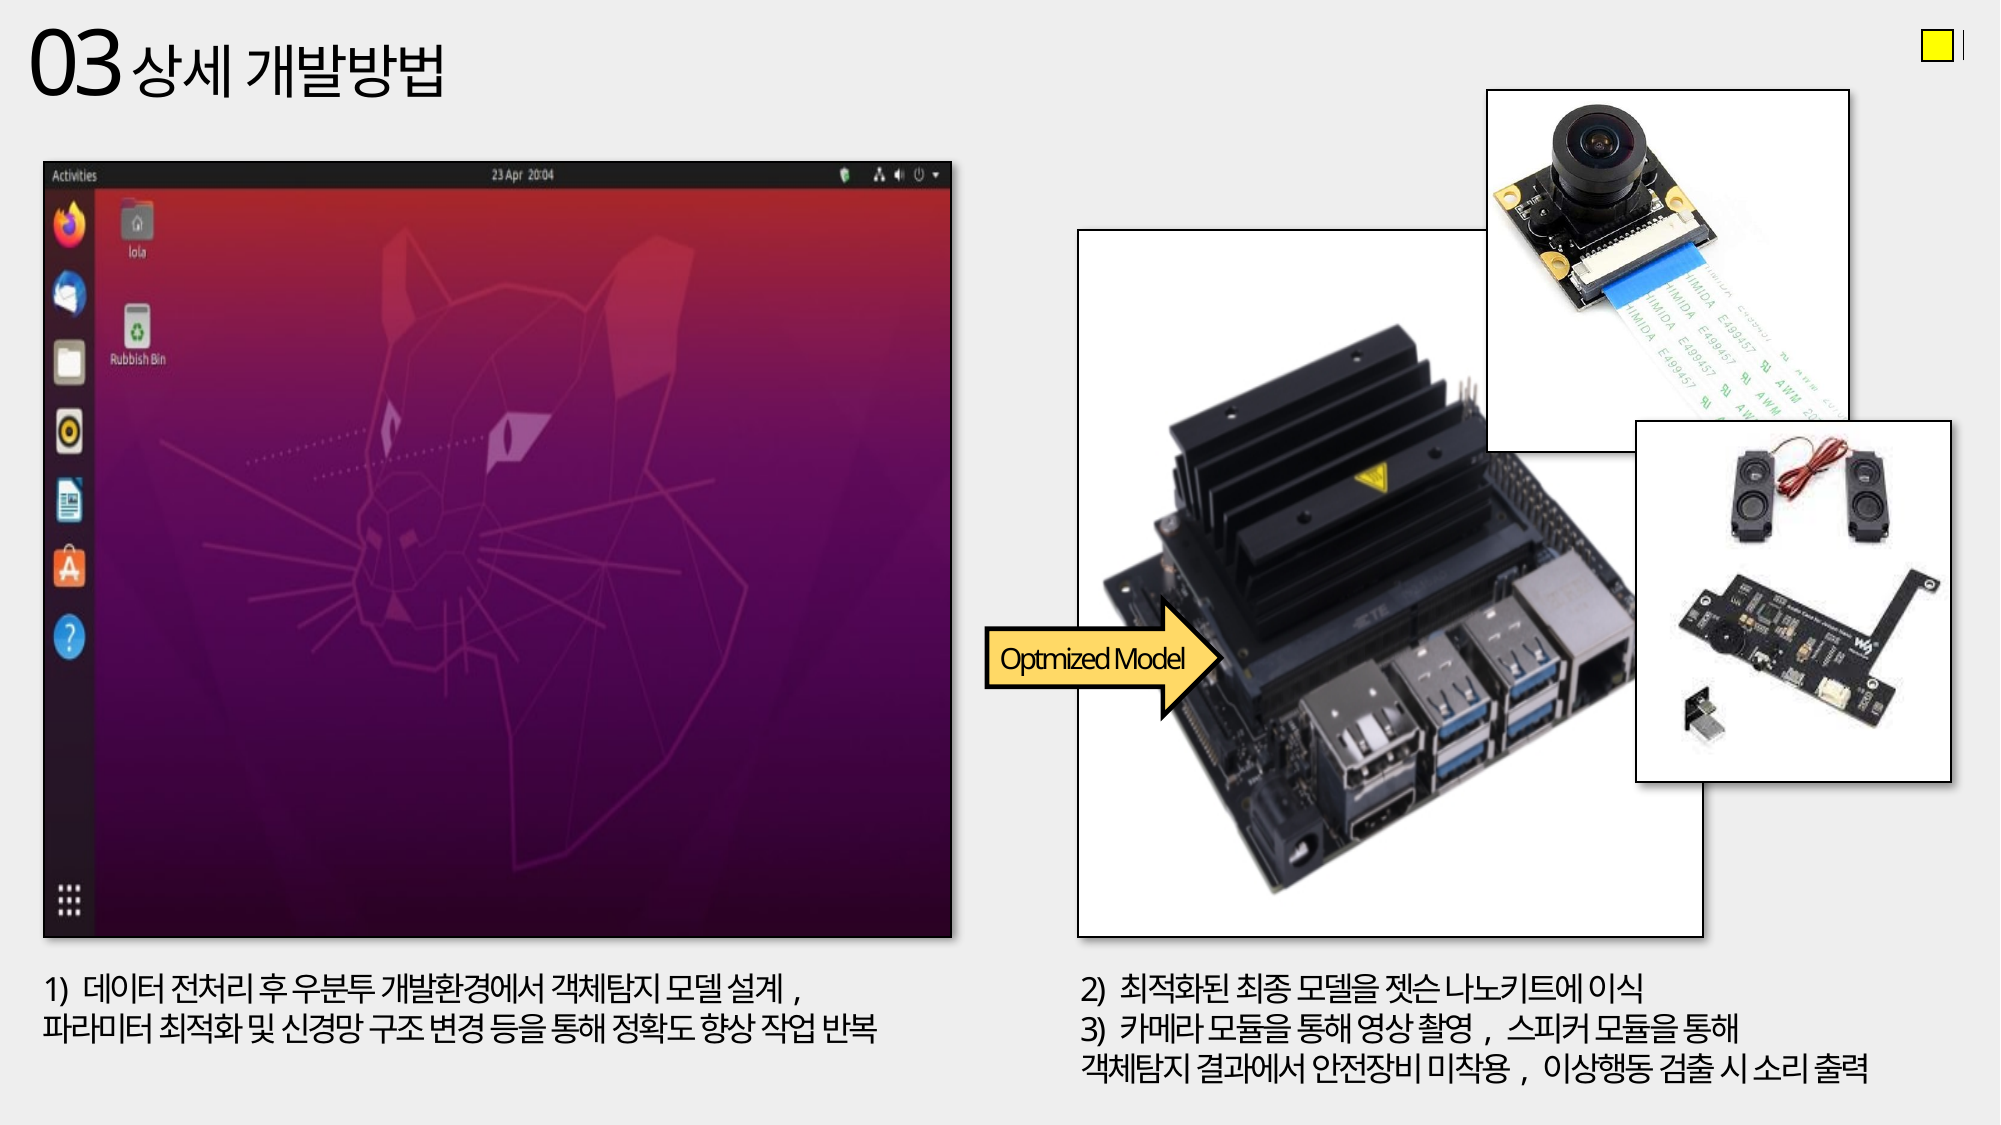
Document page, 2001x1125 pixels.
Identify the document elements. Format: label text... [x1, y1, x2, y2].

text_box 1) 데이터 전처리 후 우분투 개발환경에서 객체탐지 모델 설계, 파라미터 최적화 및 신경망 구조 변경 등을 통해 정확도 향상 작업 반복 [28, 961, 1000, 1056]
text_box 상세 개발방법 [116, 27, 554, 113]
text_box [984, 599, 1352, 716]
picture [1079, 91, 1950, 936]
text_box 2) 최적화된 최종 모델을 젯슨 나노키트에 이식 3) 카메라 모듈을 통해 영상 촬영, 스피커 모듈을 통해 객체탐지 결과에서 안전장비 미착용, 이상행동 검출 시 소리 출력 [1065, 960, 1972, 1096]
text_box 03 [12, 0, 234, 139]
picture [44, 162, 950, 937]
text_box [1921, 30, 1964, 62]
